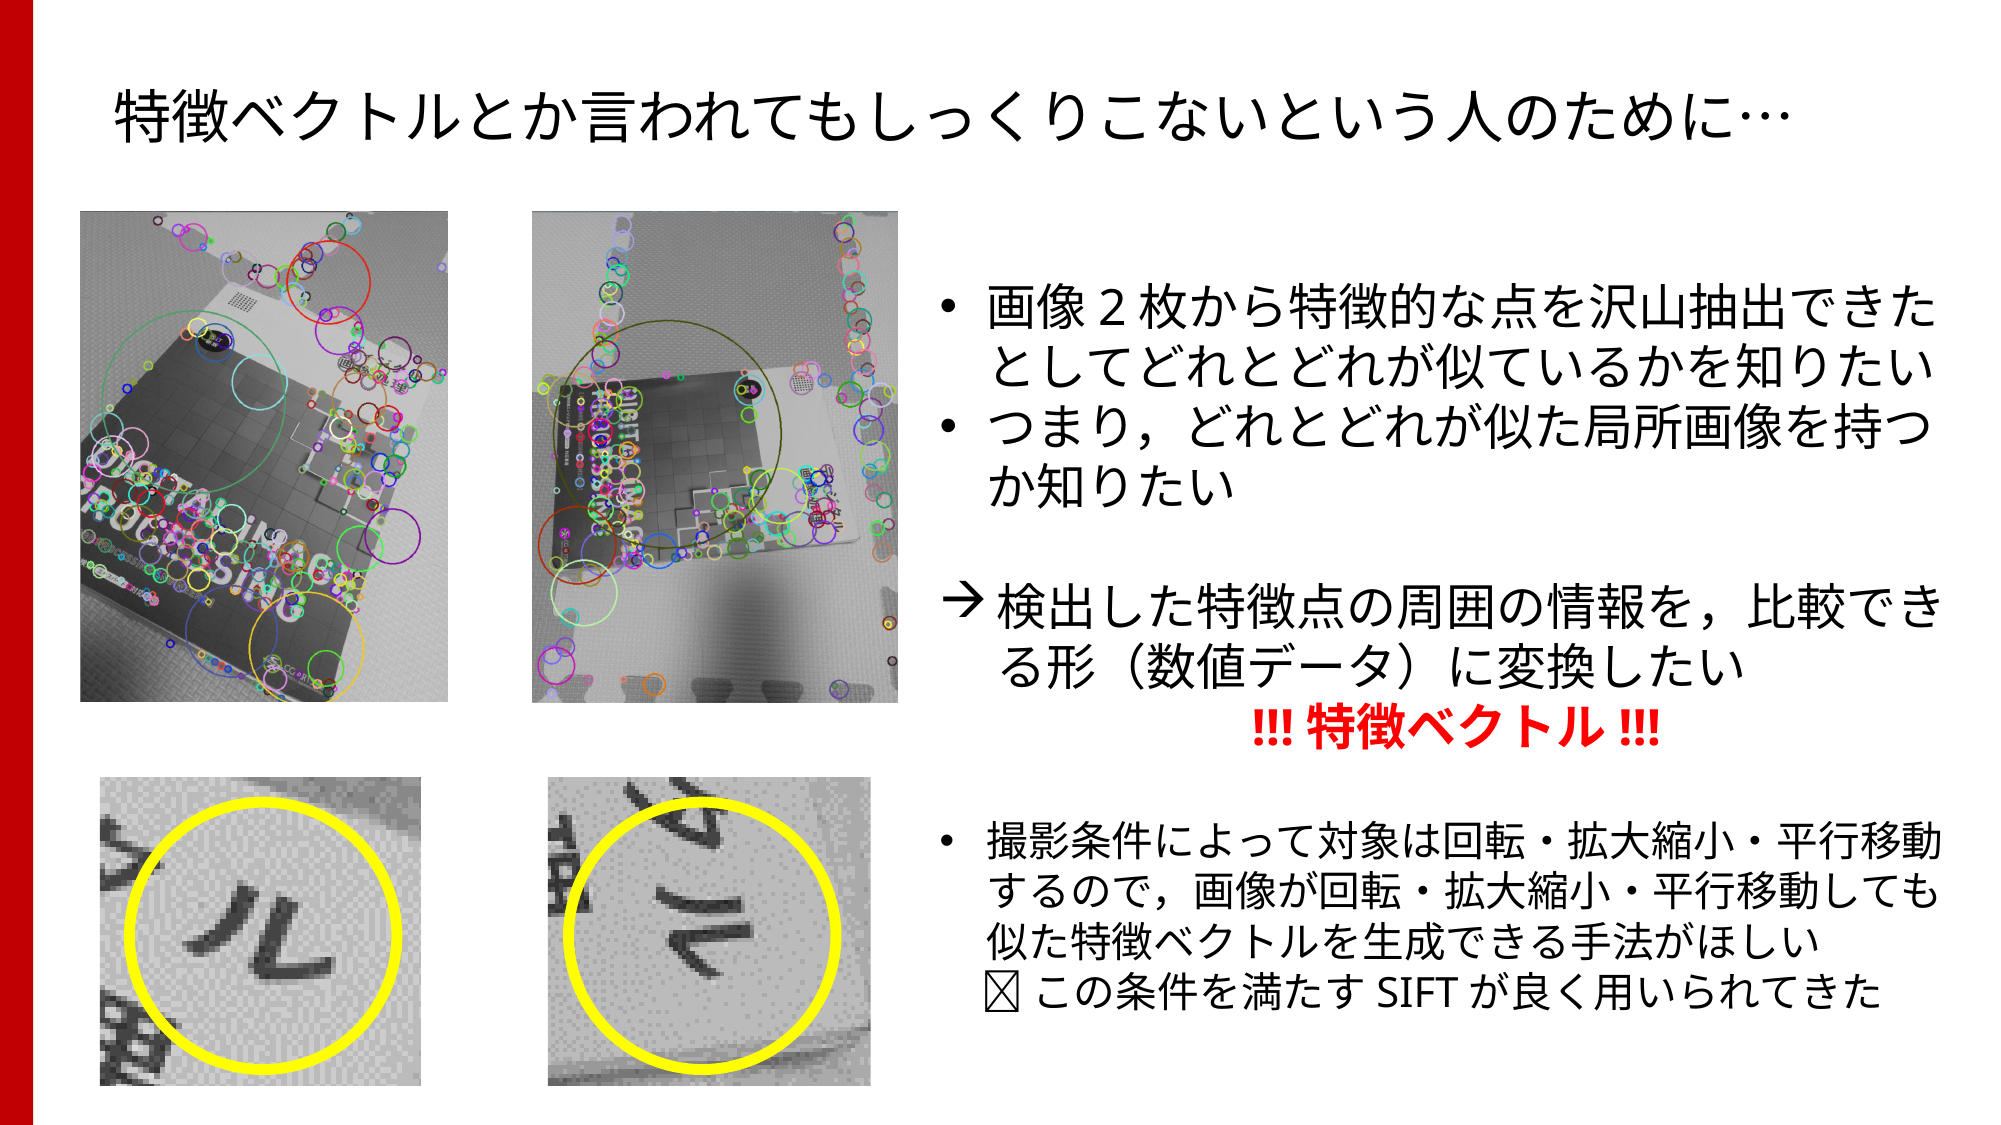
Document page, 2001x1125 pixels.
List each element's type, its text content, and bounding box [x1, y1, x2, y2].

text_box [80, 211, 898, 704]
picture [99, 777, 421, 1086]
title 特徴ベクトルとか言われてもしっくりこないという人のために… [98, 59, 2000, 181]
picture [547, 777, 871, 1086]
text_box 画像2枚から特徴的な点を沢山抽出できたとしてどれとどれが似ているかを知りたい つまり，どれとどれが似た局所画像を持つか知りたい 検出した特徴点の周囲の情報を，比較できる形（数値データ）に変換したい !!!特徴ベクトル!!! 撮影条件によって対象は回転・拡大縮小・平行移動するので，画像が回転・拡大縮小・平行移動しても似た特徴ベクトルを生成できる手法がほしい  この条件を満たすSIFTが良く用いられてきた [924, 267, 1975, 1023]
